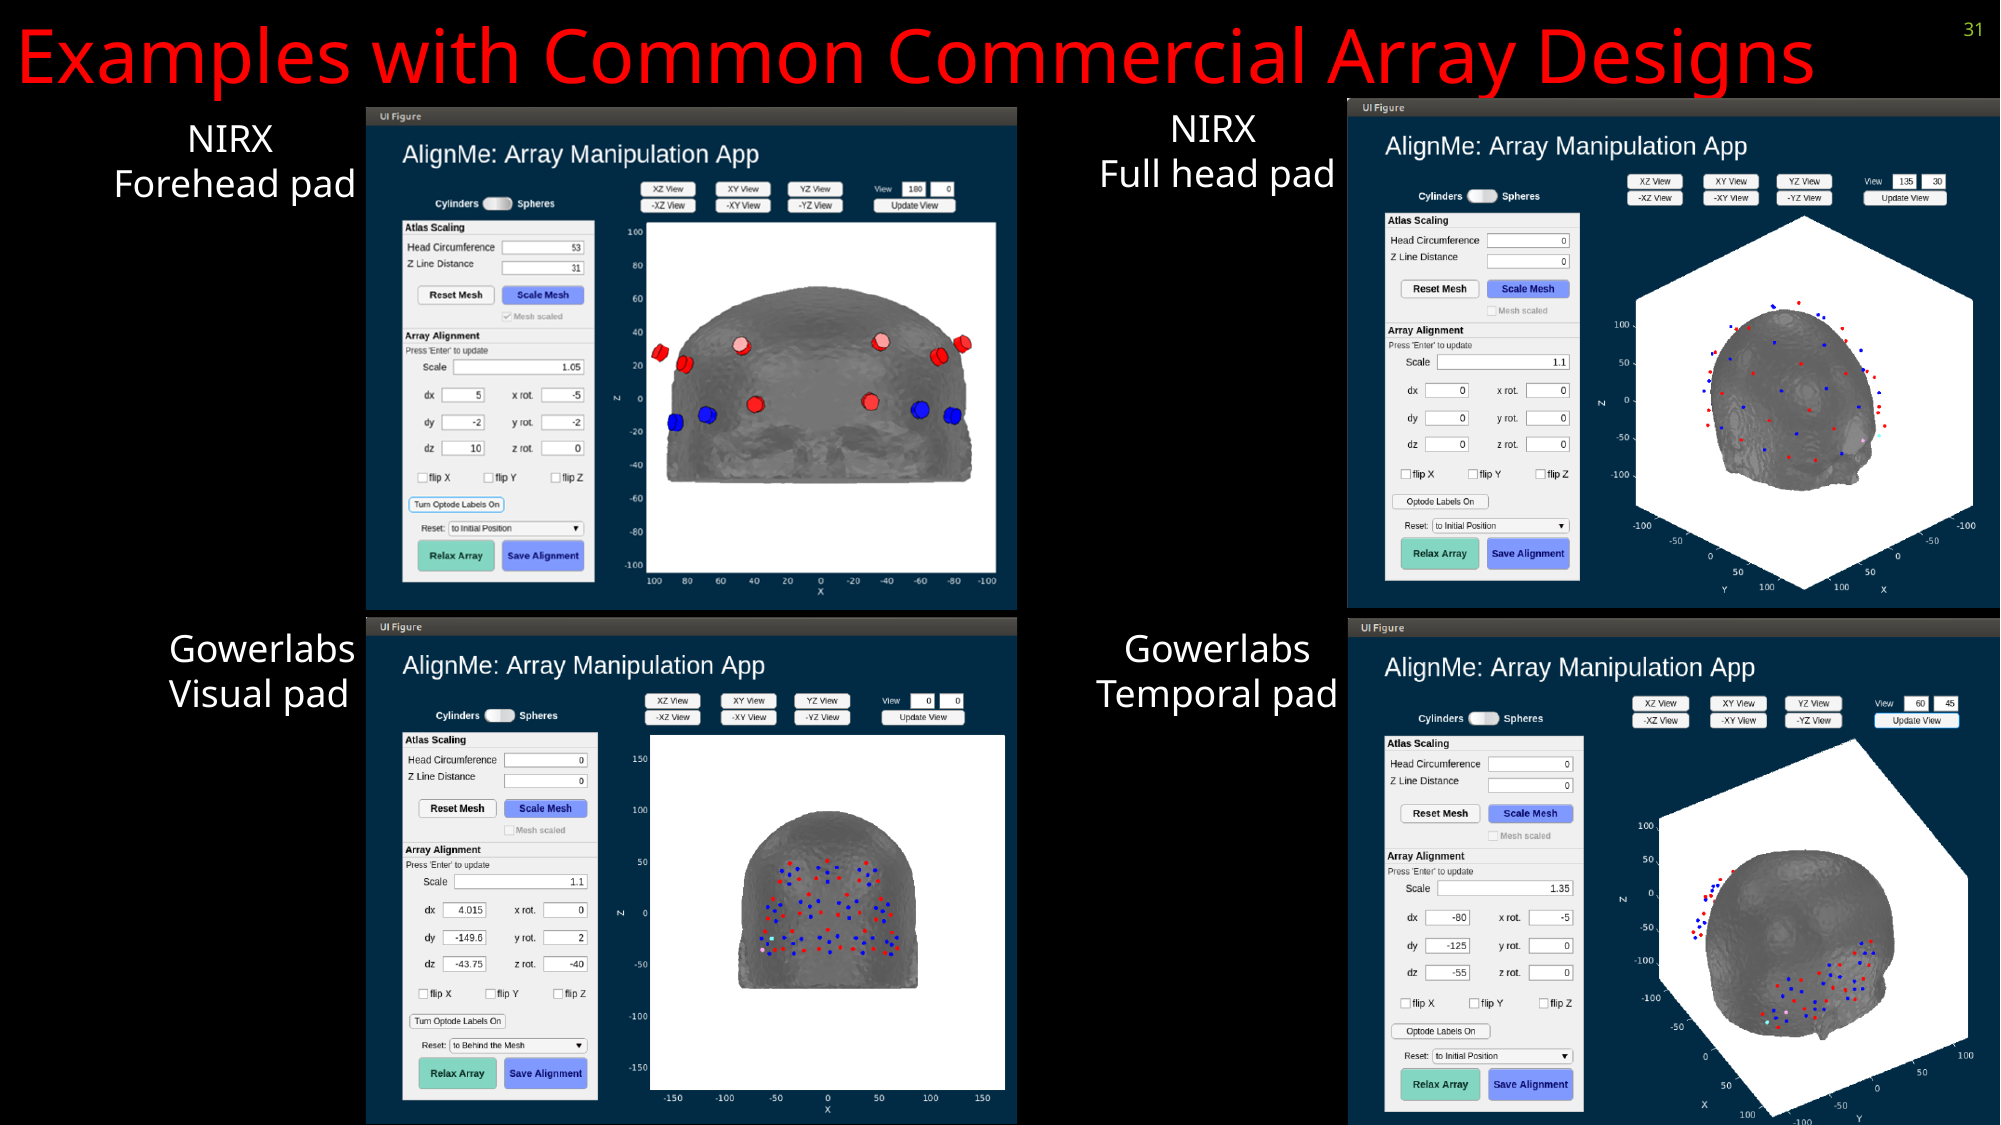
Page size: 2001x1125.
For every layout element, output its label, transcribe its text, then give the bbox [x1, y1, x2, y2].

title Examples with Common Commercial Array Designs [0, 0, 1872, 108]
picture [365, 617, 1018, 1124]
text_box NIRX Forehead pad [98, 107, 364, 213]
text_box Gowerlabs Visual pad [154, 617, 362, 723]
slide_number 31 [1887, 0, 2000, 60]
text_box Gowerlabs Temporal pad [1081, 617, 1346, 723]
text_box NIRX Full head pad [1084, 98, 1345, 203]
picture [1347, 617, 2000, 1125]
picture [1347, 97, 2000, 608]
picture [365, 107, 1018, 611]
